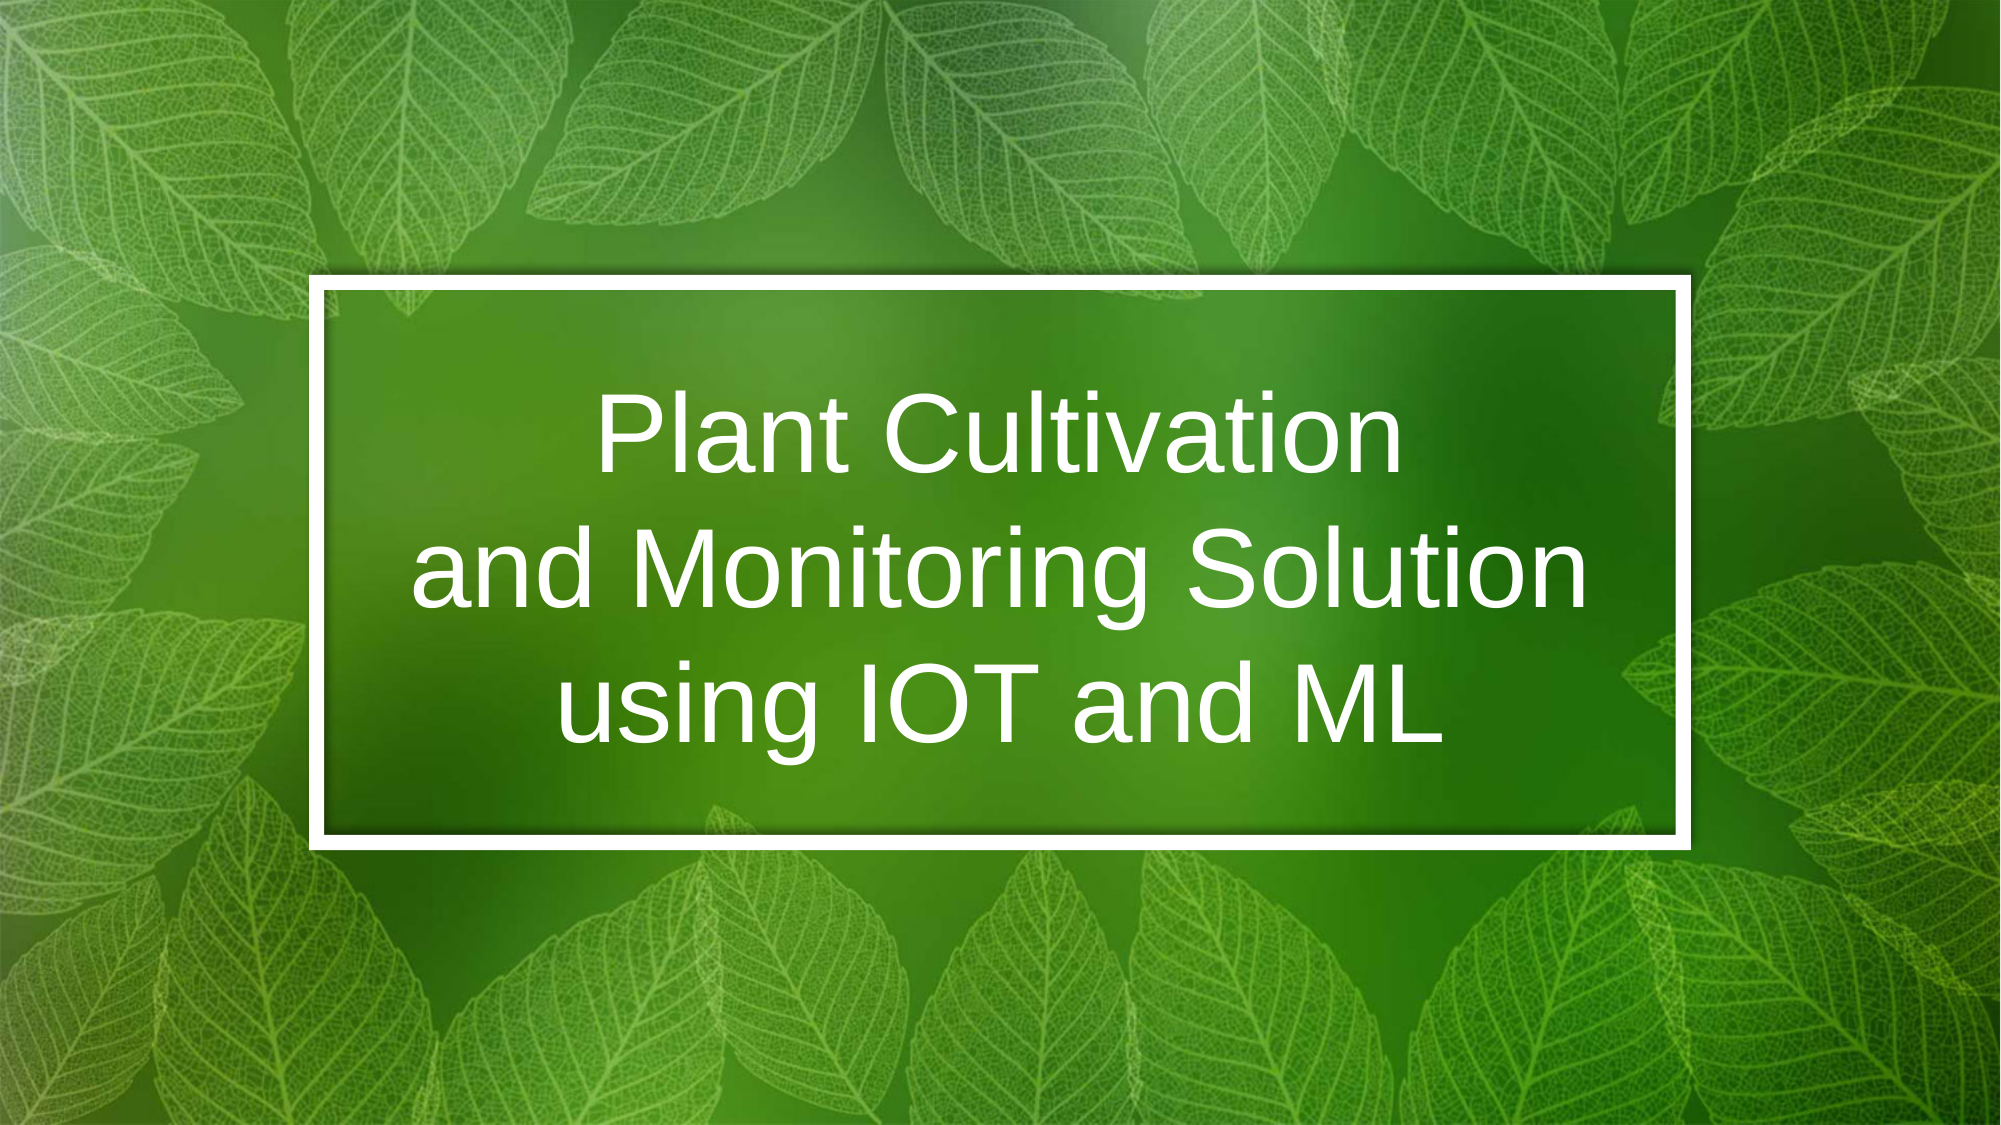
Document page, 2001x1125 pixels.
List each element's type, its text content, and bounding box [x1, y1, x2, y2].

text_box Plant Cultivation and Monitoring Solution using IOT and ML [365, 352, 1635, 773]
text_box [308, 274, 1692, 851]
picture [0, 0, 2001, 1125]
